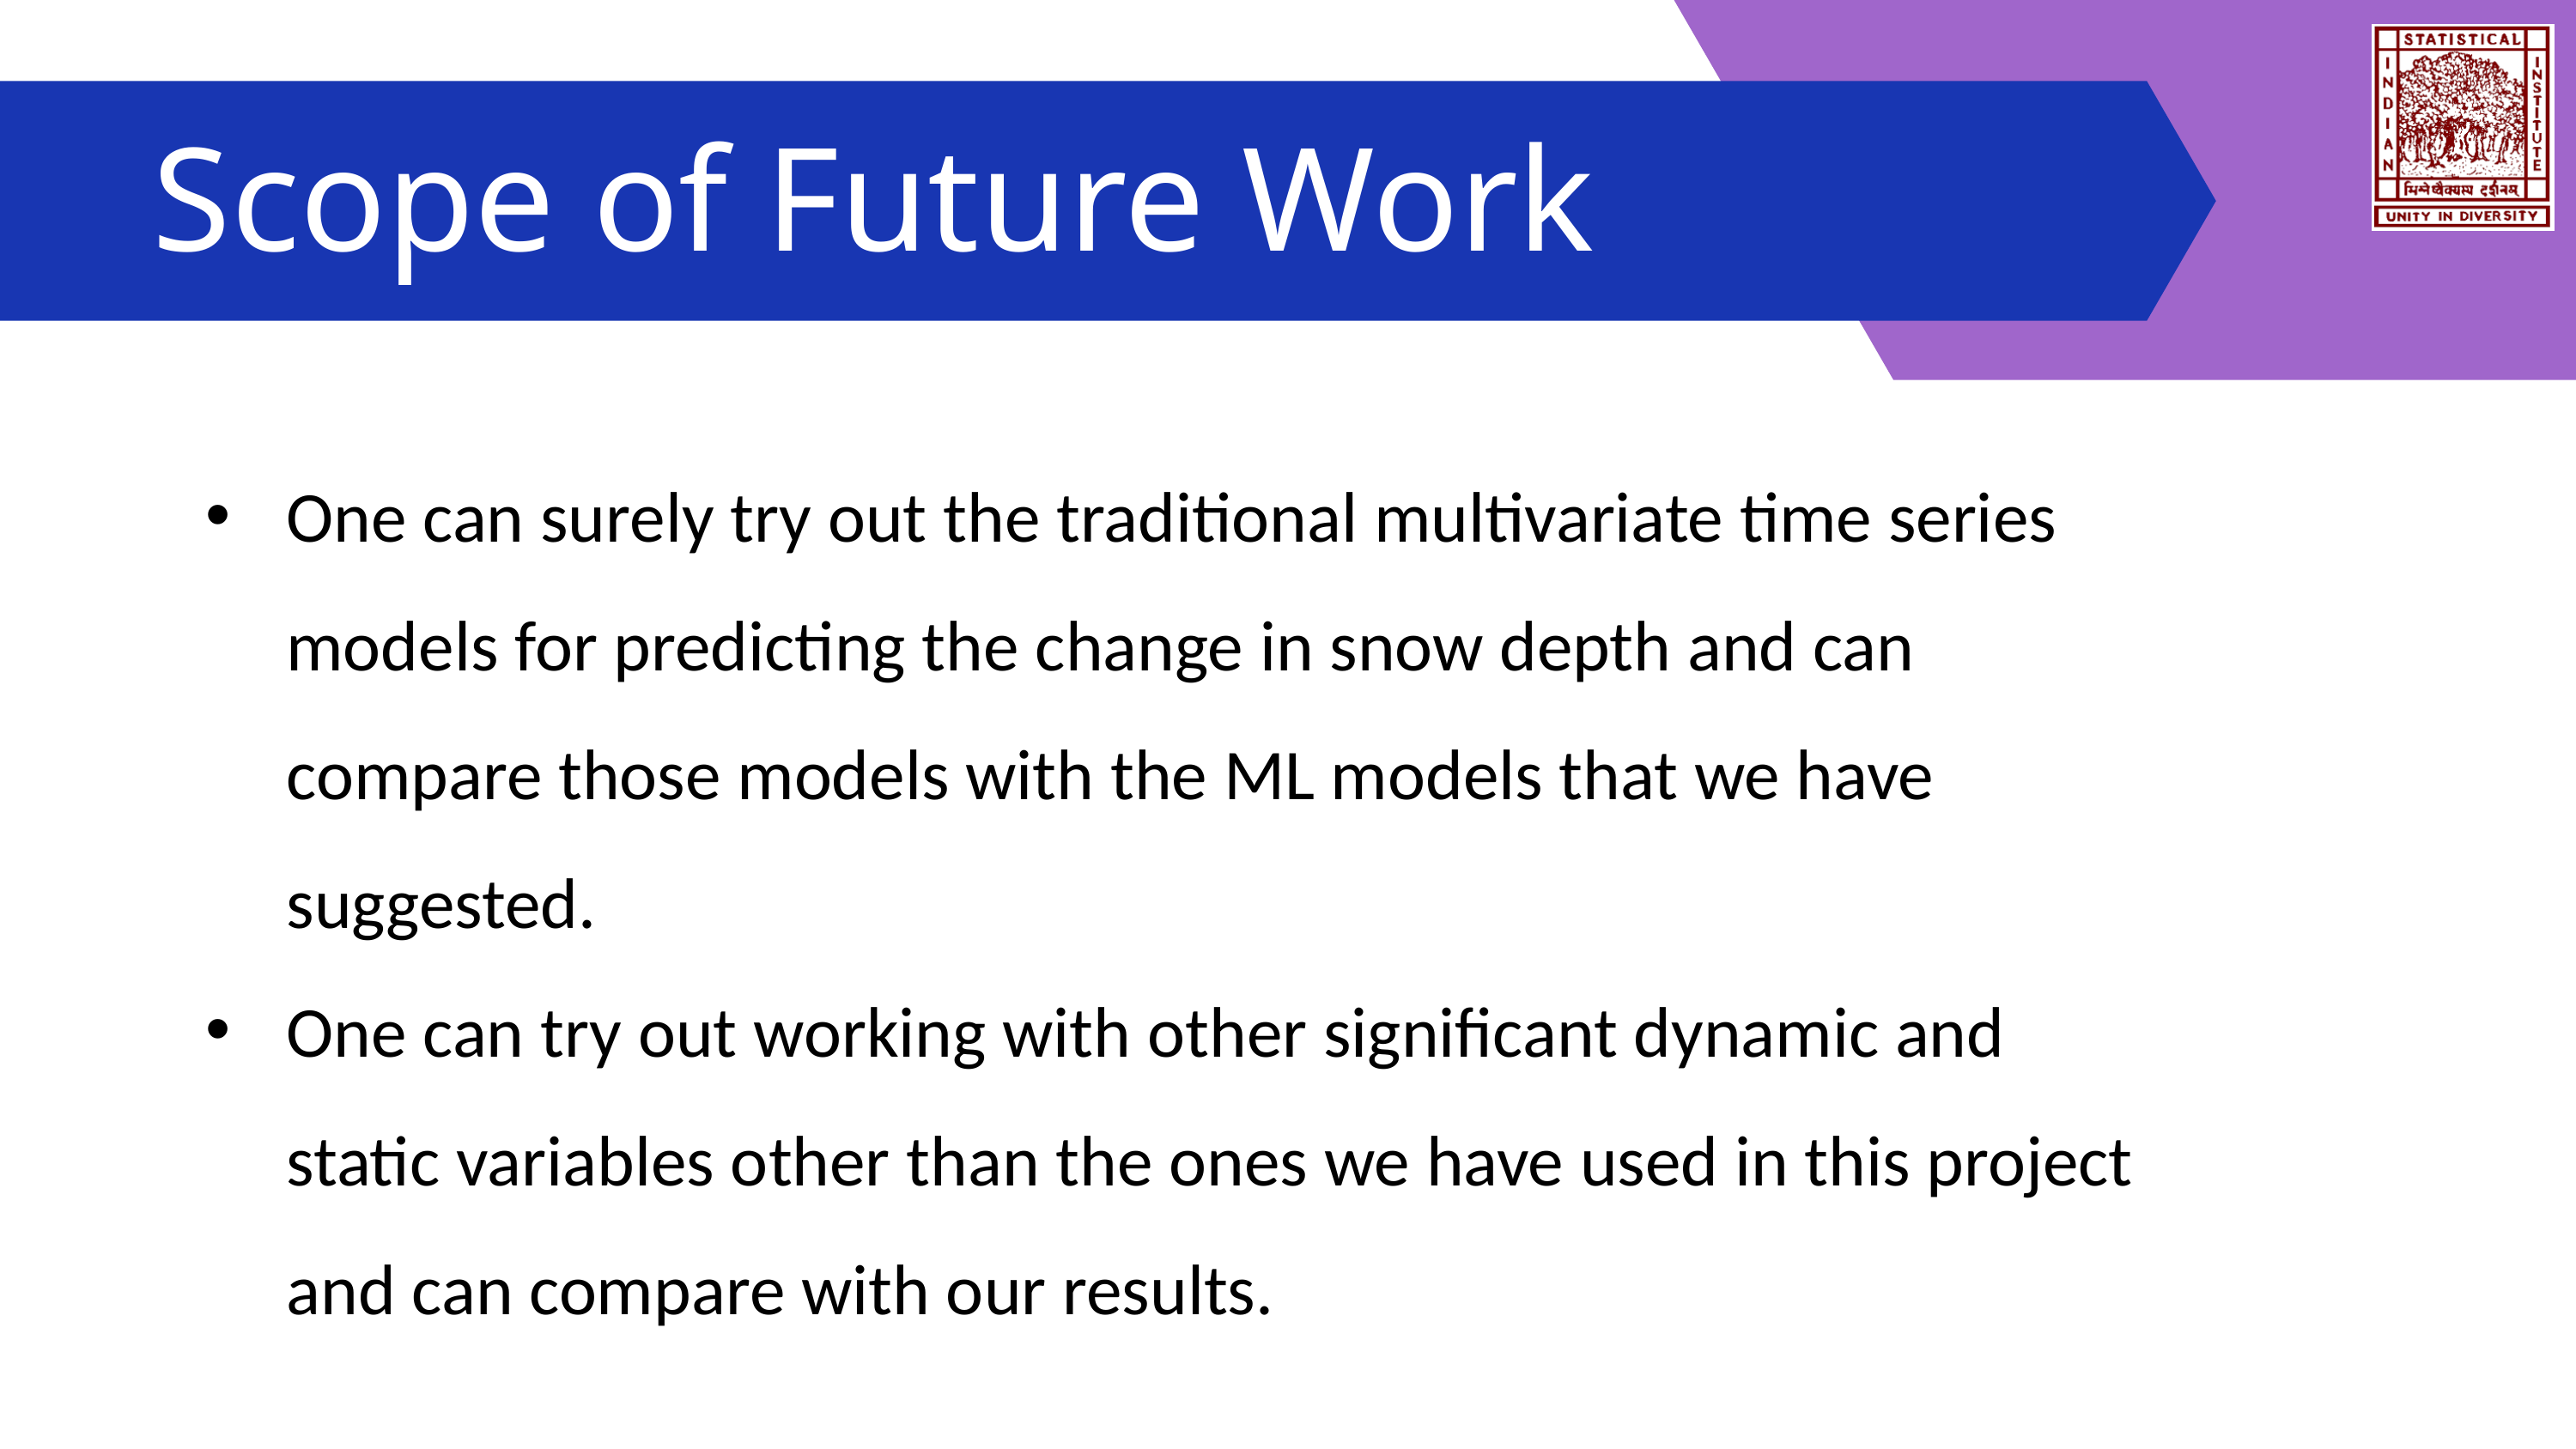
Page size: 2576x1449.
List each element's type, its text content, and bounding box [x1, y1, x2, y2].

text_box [0, 81, 2216, 321]
text_box One can surely try out the traditional multivariate time series models for predicting the change in snow depth and can compare those models with the ML models that we have suggested. One can try out working with other significant dynamic and static variables other than the ones we have used in this project and can compare with our results. [192, 421, 2179, 1336]
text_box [1612, 0, 2576, 380]
picture [2372, 24, 2555, 231]
